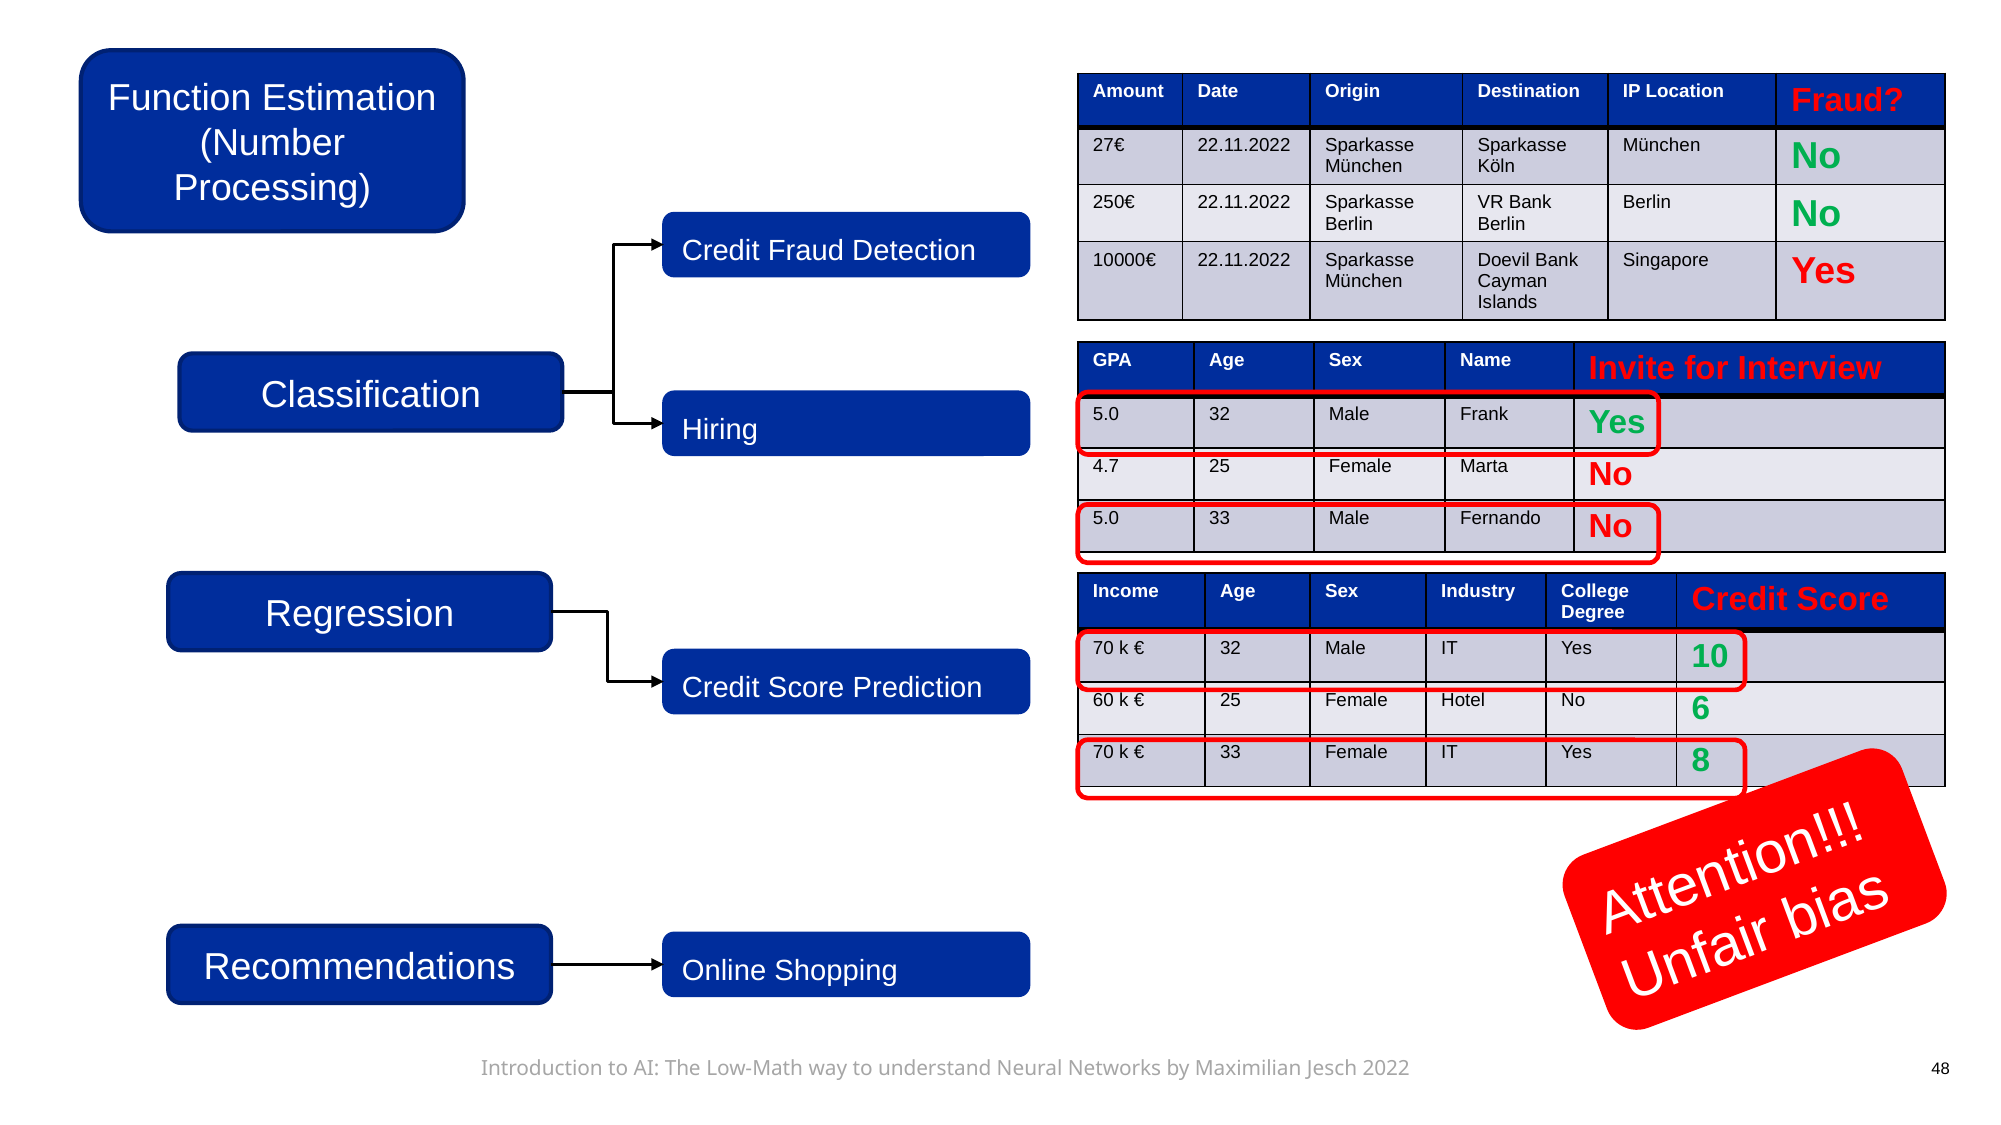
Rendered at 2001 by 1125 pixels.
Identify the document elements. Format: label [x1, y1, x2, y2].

table_cell [1079, 735, 1204, 740]
table_cell [1745, 633, 1944, 681]
table_cell [1315, 457, 1444, 499]
text_box [78, 48, 466, 234]
table_header [1311, 574, 1425, 627]
text_box [1075, 629, 1748, 692]
table_cell [1463, 185, 1607, 241]
text_box [177, 211, 1031, 457]
table_header [1609, 74, 1775, 125]
table_cell [1463, 130, 1607, 184]
table_cell [1311, 130, 1462, 184]
table_cell [1609, 130, 1775, 184]
table_cell [1575, 501, 1944, 551]
table_cell [1079, 185, 1182, 241]
table_header [1183, 74, 1309, 125]
table_cell [1575, 449, 1944, 499]
table_cell [1463, 242, 1607, 319]
table_cell [1079, 689, 1204, 734]
table_cell [1446, 457, 1573, 499]
table_cell [1661, 399, 1944, 447]
table_cell [1206, 692, 1309, 734]
table_cell [1079, 130, 1182, 184]
table_cell [1079, 454, 1193, 499]
table_header [1079, 74, 1182, 125]
table_header [1677, 574, 1944, 627]
table_cell [1777, 130, 1944, 184]
text_box [1075, 389, 1661, 457]
table_cell [1183, 185, 1309, 241]
table_header [1195, 343, 1313, 389]
table_cell [1609, 242, 1775, 319]
table_cell [1609, 185, 1775, 241]
table_cell [1677, 735, 1944, 786]
text_box [1075, 737, 1948, 1031]
table_header [1315, 343, 1444, 389]
slide_number [1550, 1050, 1950, 1087]
table_cell [1195, 457, 1313, 499]
table_header [1427, 574, 1545, 627]
table_cell [1777, 242, 1944, 319]
table_header [1446, 343, 1573, 389]
table_cell [1079, 242, 1182, 319]
table_cell [1311, 242, 1462, 319]
table_cell [1777, 185, 1944, 241]
table_cell [1079, 501, 1193, 505]
text_box [166, 923, 1031, 1006]
table_header [1311, 74, 1462, 125]
table_header [1206, 574, 1309, 627]
table_header [1079, 574, 1204, 627]
table_cell [1427, 692, 1545, 734]
table_header [1777, 74, 1944, 125]
table_header [1463, 74, 1607, 125]
table_cell [1547, 692, 1676, 734]
table_cell [1183, 242, 1309, 319]
table_header [1547, 574, 1676, 627]
text_box [166, 570, 1031, 715]
table_cell [1677, 683, 1944, 734]
text_box [1075, 502, 1661, 565]
table_cell [1311, 692, 1425, 734]
text_box [466, 1047, 1491, 1088]
table_header [1575, 343, 1944, 393]
table_cell [1183, 130, 1309, 184]
table_cell [1311, 185, 1462, 241]
table_header [1079, 343, 1193, 393]
